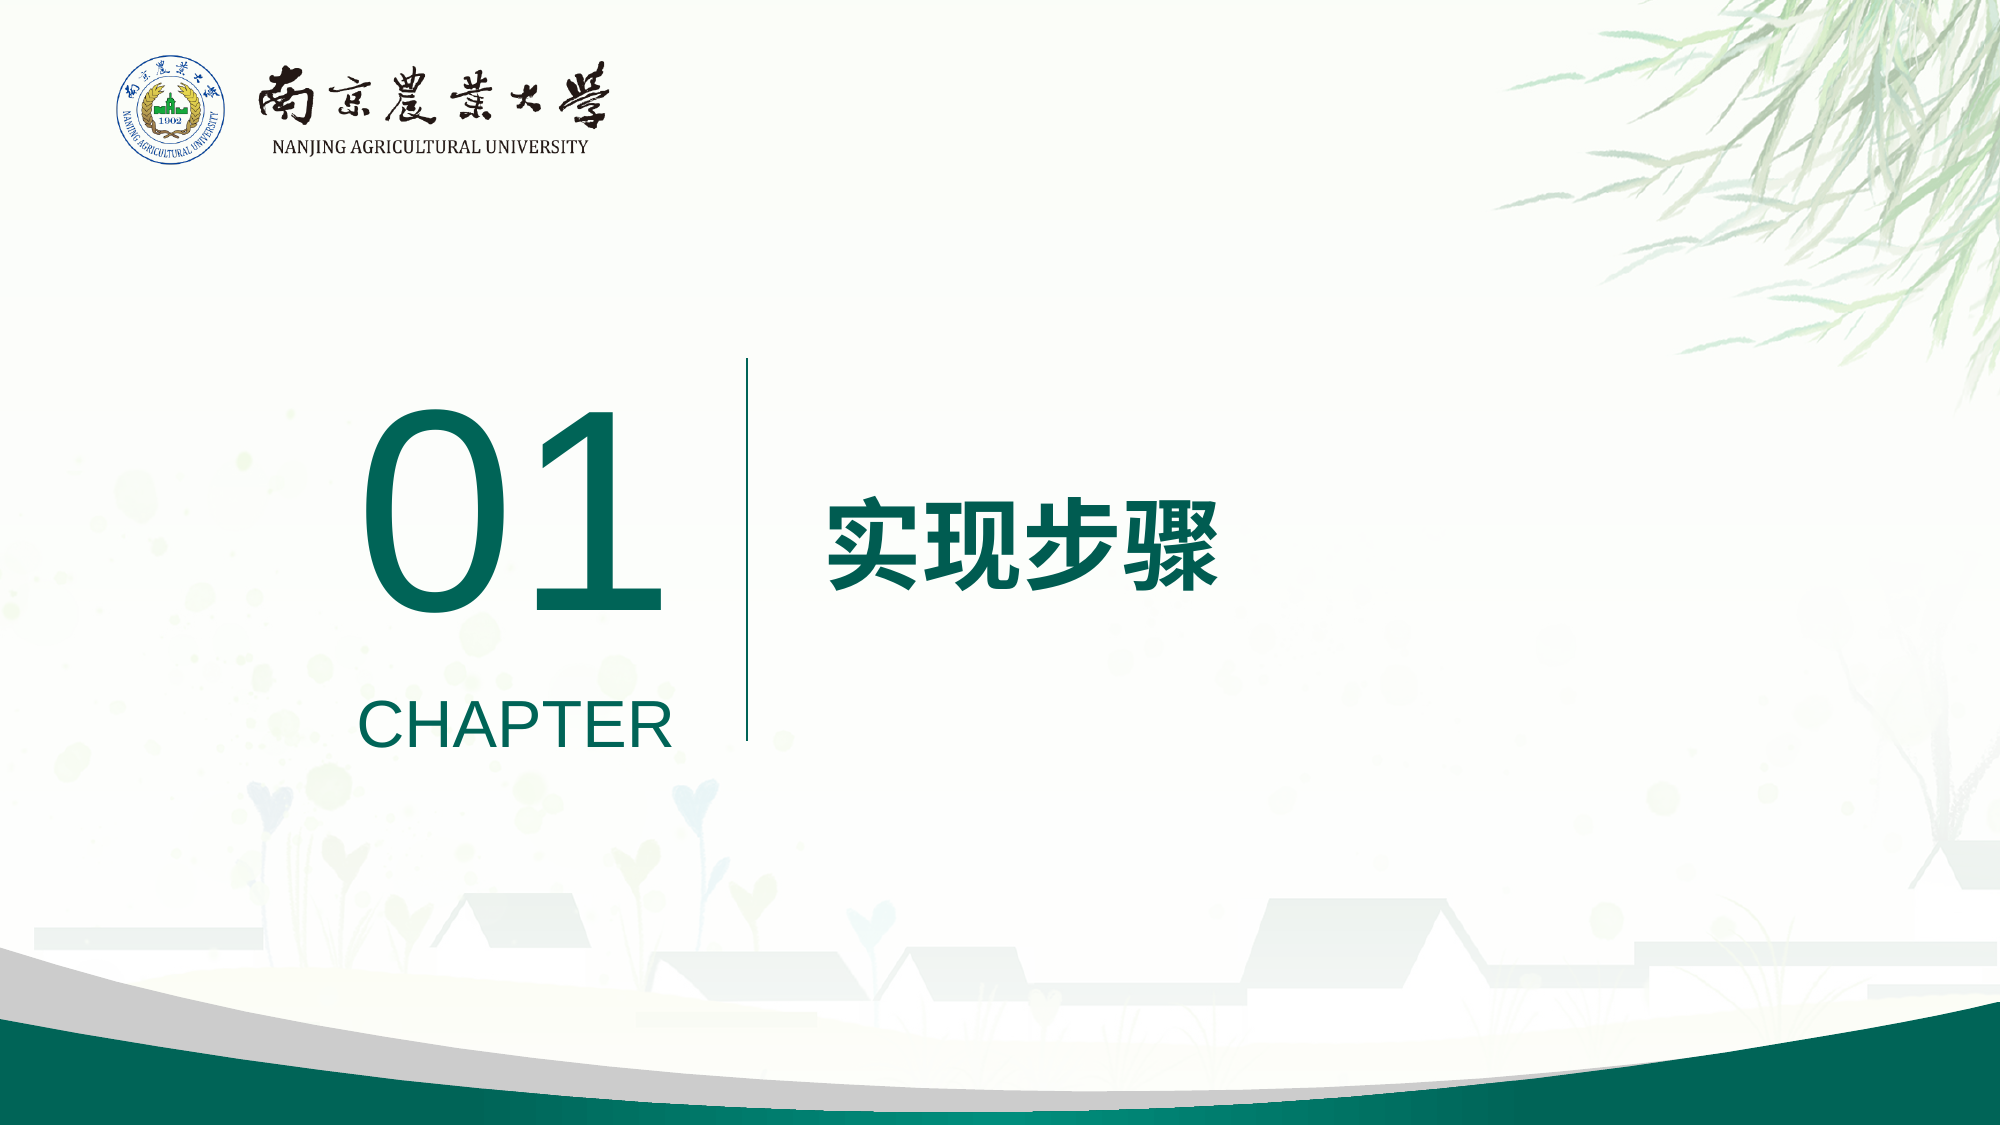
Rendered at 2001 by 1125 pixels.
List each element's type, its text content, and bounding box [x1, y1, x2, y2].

text_box 01 chapter [320, 322, 711, 762]
title 实现步骤 [822, 495, 1863, 605]
picture [113, 46, 611, 169]
